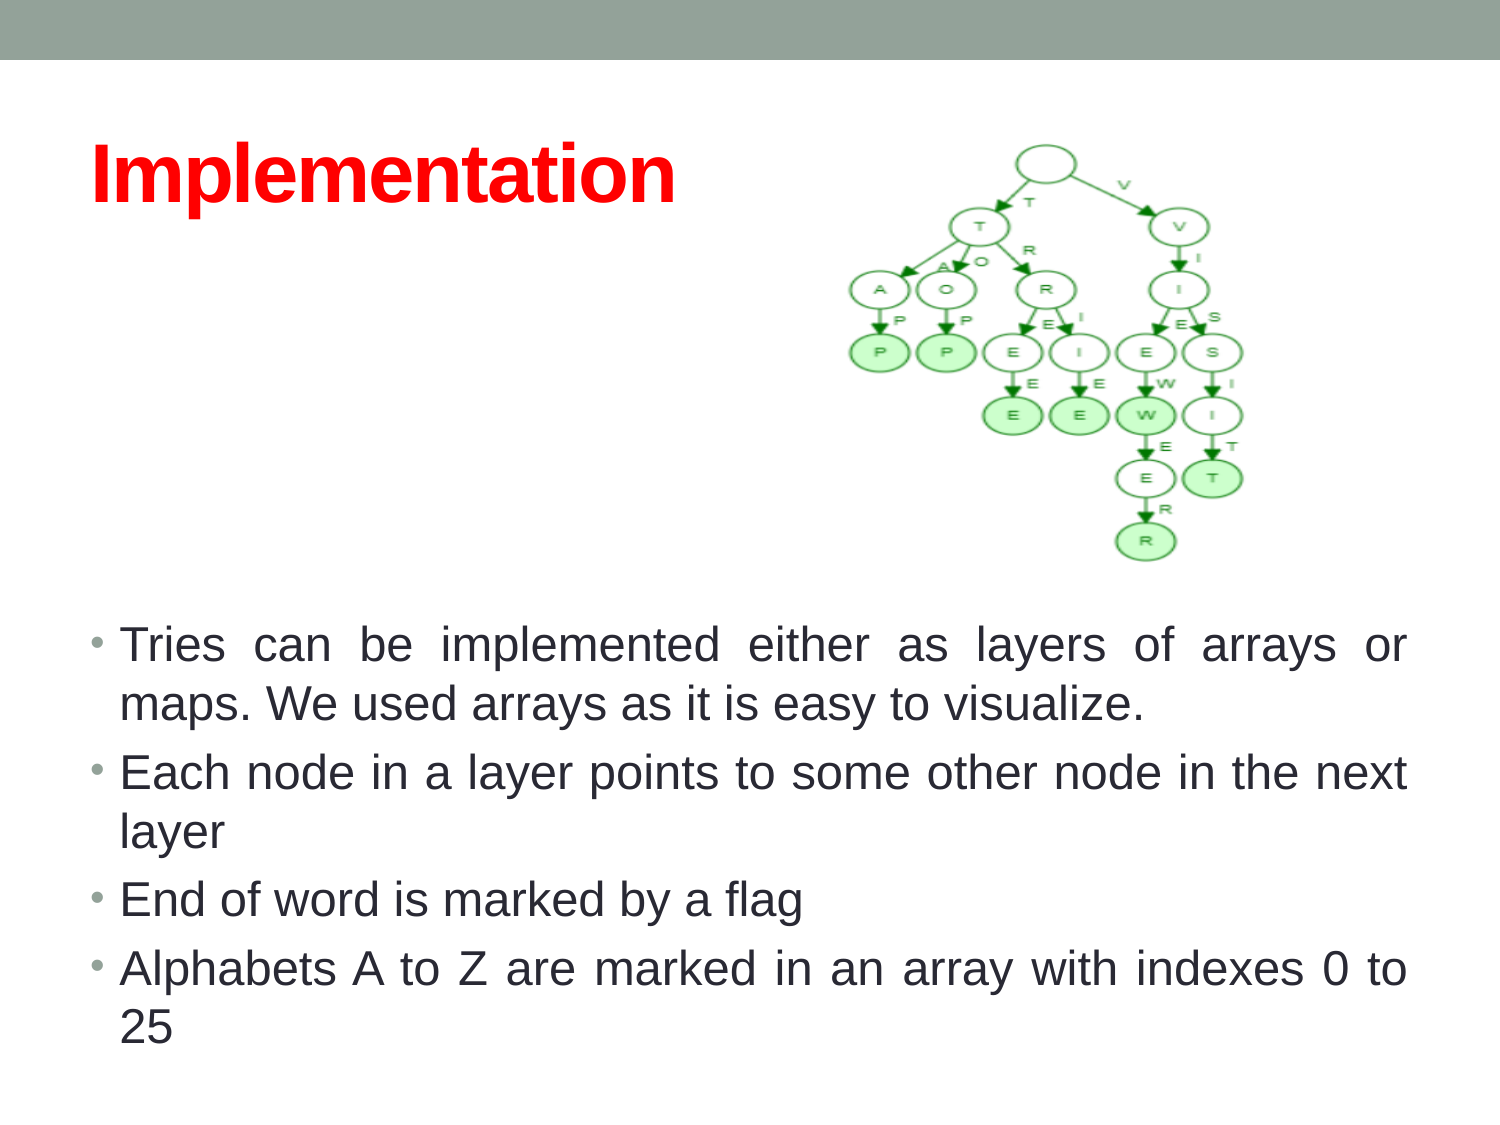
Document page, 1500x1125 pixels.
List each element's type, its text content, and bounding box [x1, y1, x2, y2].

title Implementation [75, 87, 1425, 250]
list Tries can be implemented either as layers of arrays or maps. We used arrays as it is easy to visualize. Each node in a layer points to some other node in the next layer End of word is marked by a flag Alphabets A to Z are marked in an array with indexes 0 to 25 [75, 262, 1425, 1063]
picture [687, 124, 1463, 613]
